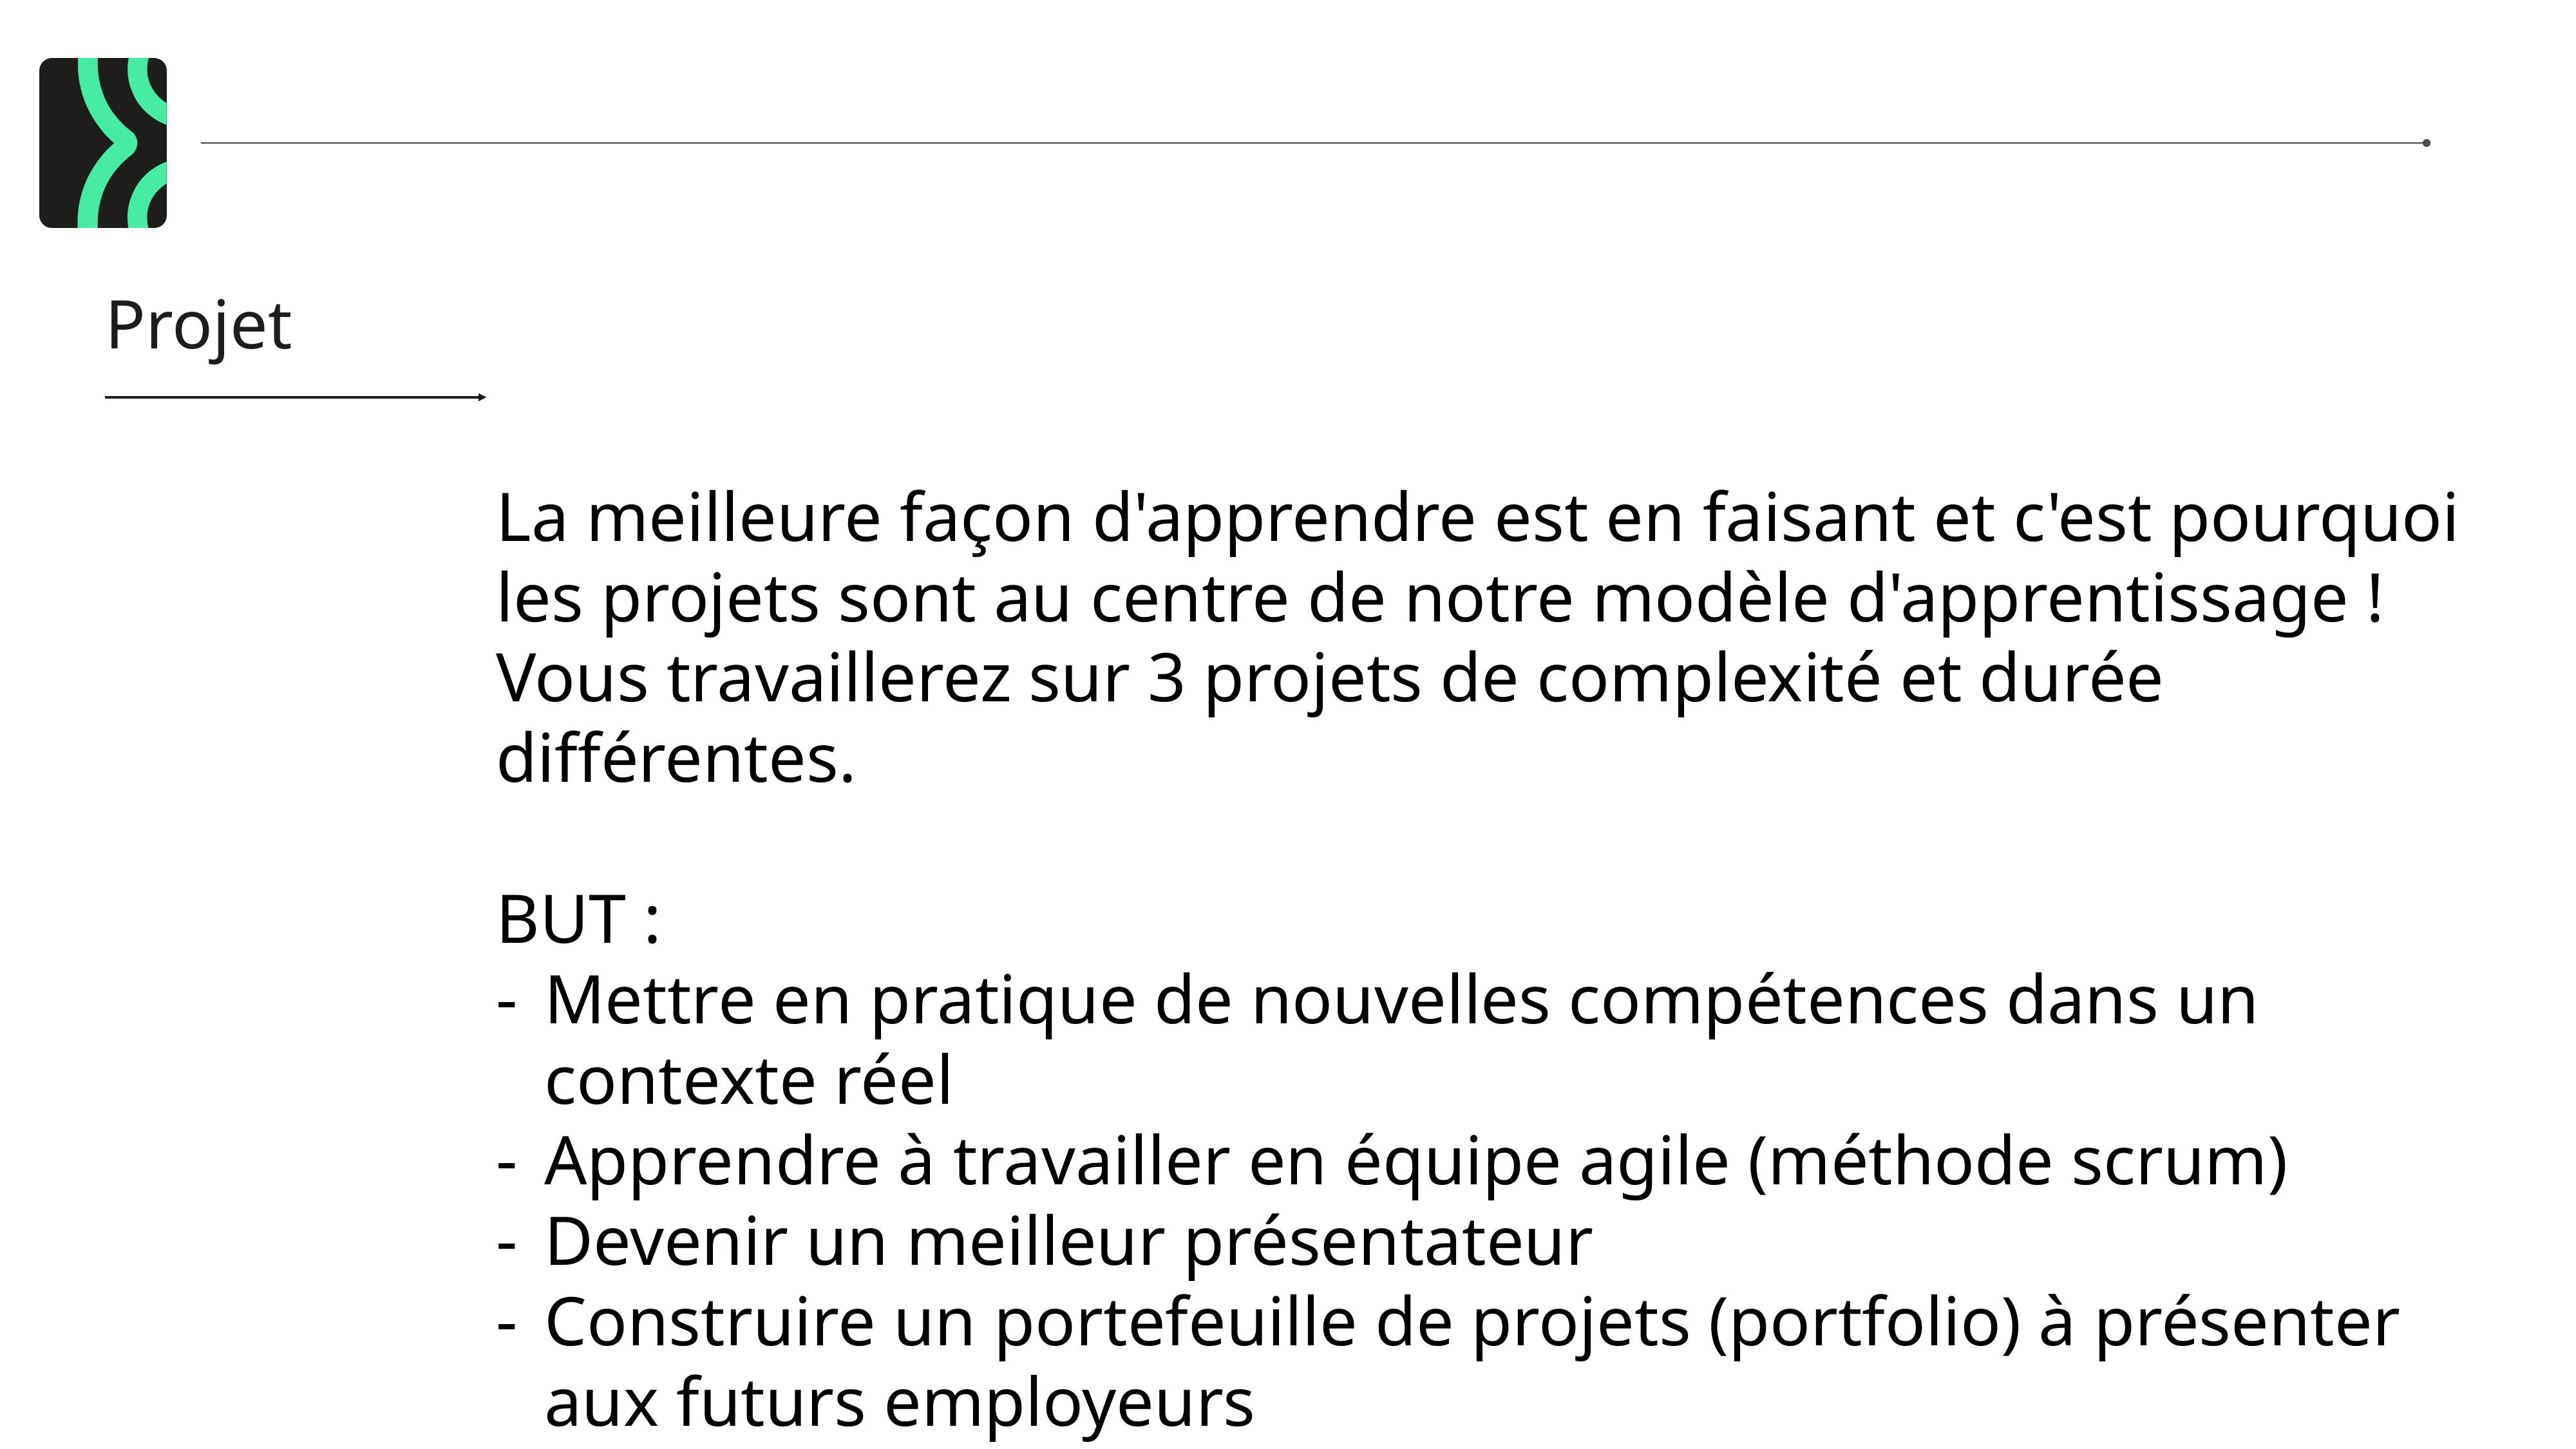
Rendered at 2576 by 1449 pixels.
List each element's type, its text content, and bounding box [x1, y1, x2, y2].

picture [39, 58, 167, 228]
text_box Projet [100, 276, 634, 368]
text_box La meilleure façon d'apprendre est en faisant et c'est pourquoi les projets sont au centre de notre modèle d'apprentissage ! Vous travaillerez sur 3 projets de complexité et durée différentes. BUT : Mettre en pratique de nouvelles compétences dans un contexte réel Apprendre à travailler en équipe agile (méthode scrum) Devenir un meilleur présentateur Construire un portefeuille de projets (portfolio) à présenter aux futurs employeurs [486, 464, 2520, 1377]
